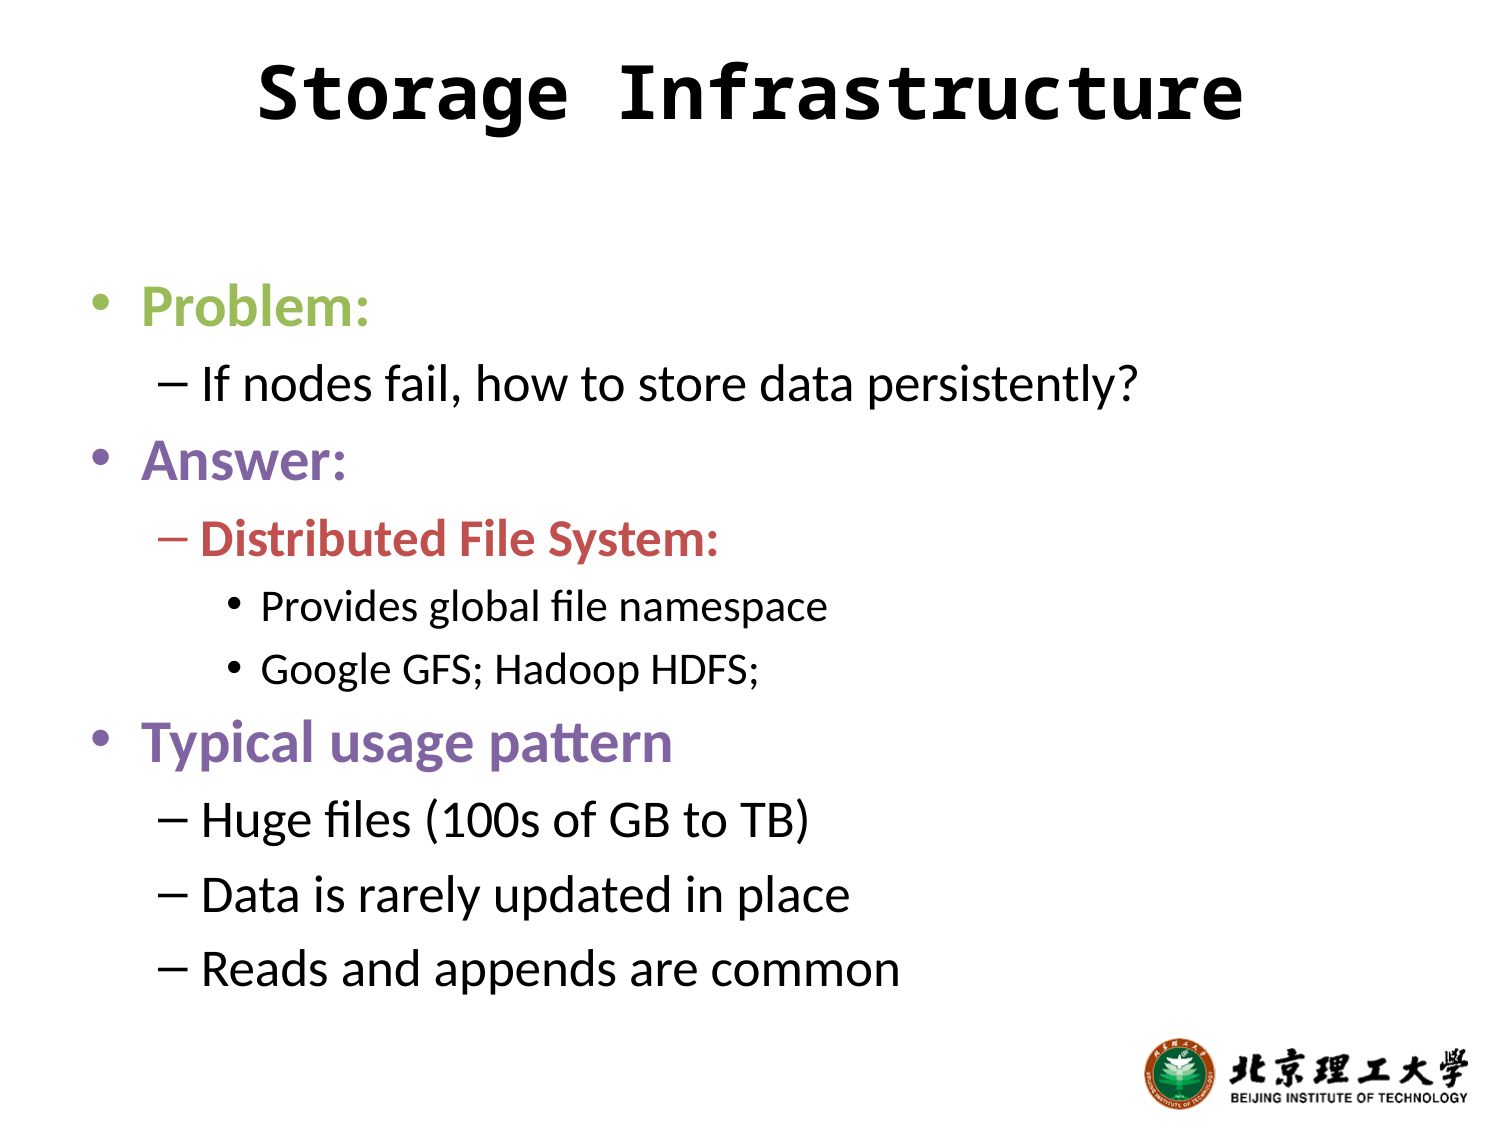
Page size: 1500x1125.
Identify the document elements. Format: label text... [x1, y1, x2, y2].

title Storage Infrastructure [76, 17, 1425, 163]
picture [1144, 1038, 1468, 1110]
list Problem: If nodes fail, how to store data persistently? Answer: Distributed File System: Provides global file namespace Google GFS; Hadoop HDFS; Typical usage pattern Huge files (100s of GB to TB) Data is rarely updated in place Reads and appends are common [75, 262, 1425, 1005]
